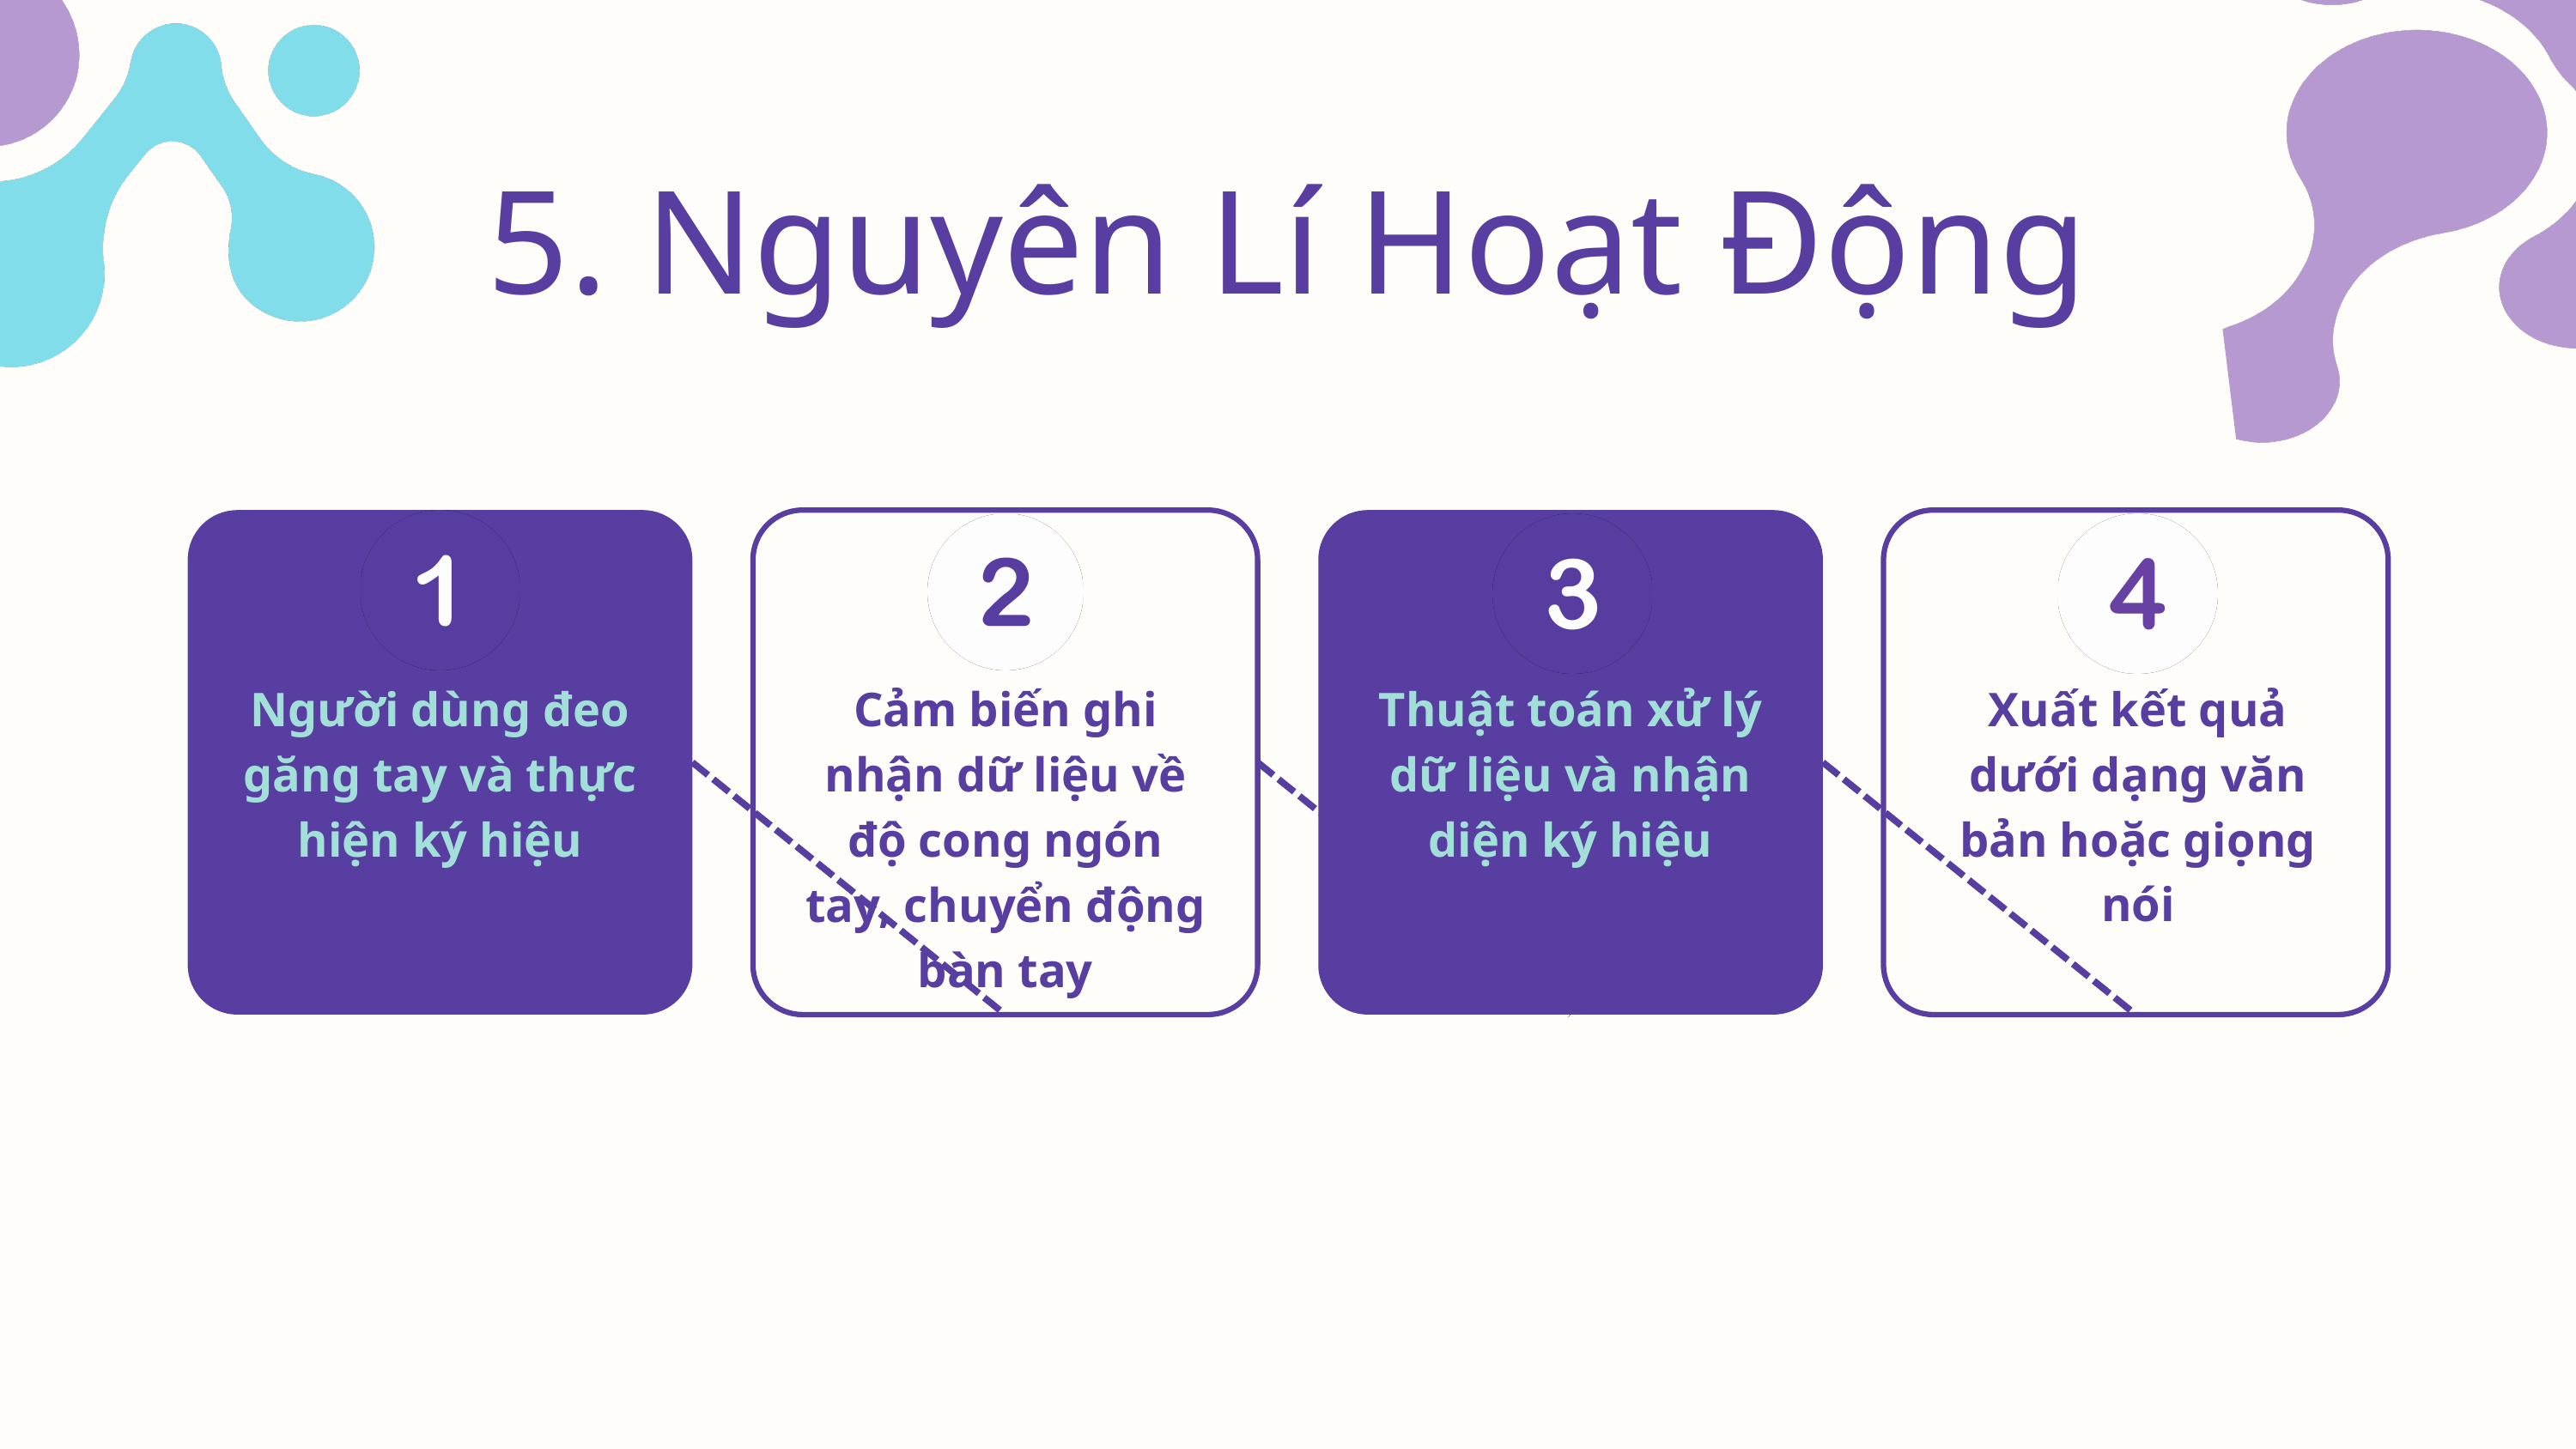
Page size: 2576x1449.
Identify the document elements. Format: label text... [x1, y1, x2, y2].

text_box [1883, 509, 2389, 1016]
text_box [1317, 509, 1824, 1016]
text_box [2182, 0, 2576, 452]
text_box [0, 0, 386, 381]
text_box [187, 509, 693, 1016]
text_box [752, 509, 1258, 1016]
text_box 5. Nguyên Lí Hoạt Động [474, 122, 2102, 323]
